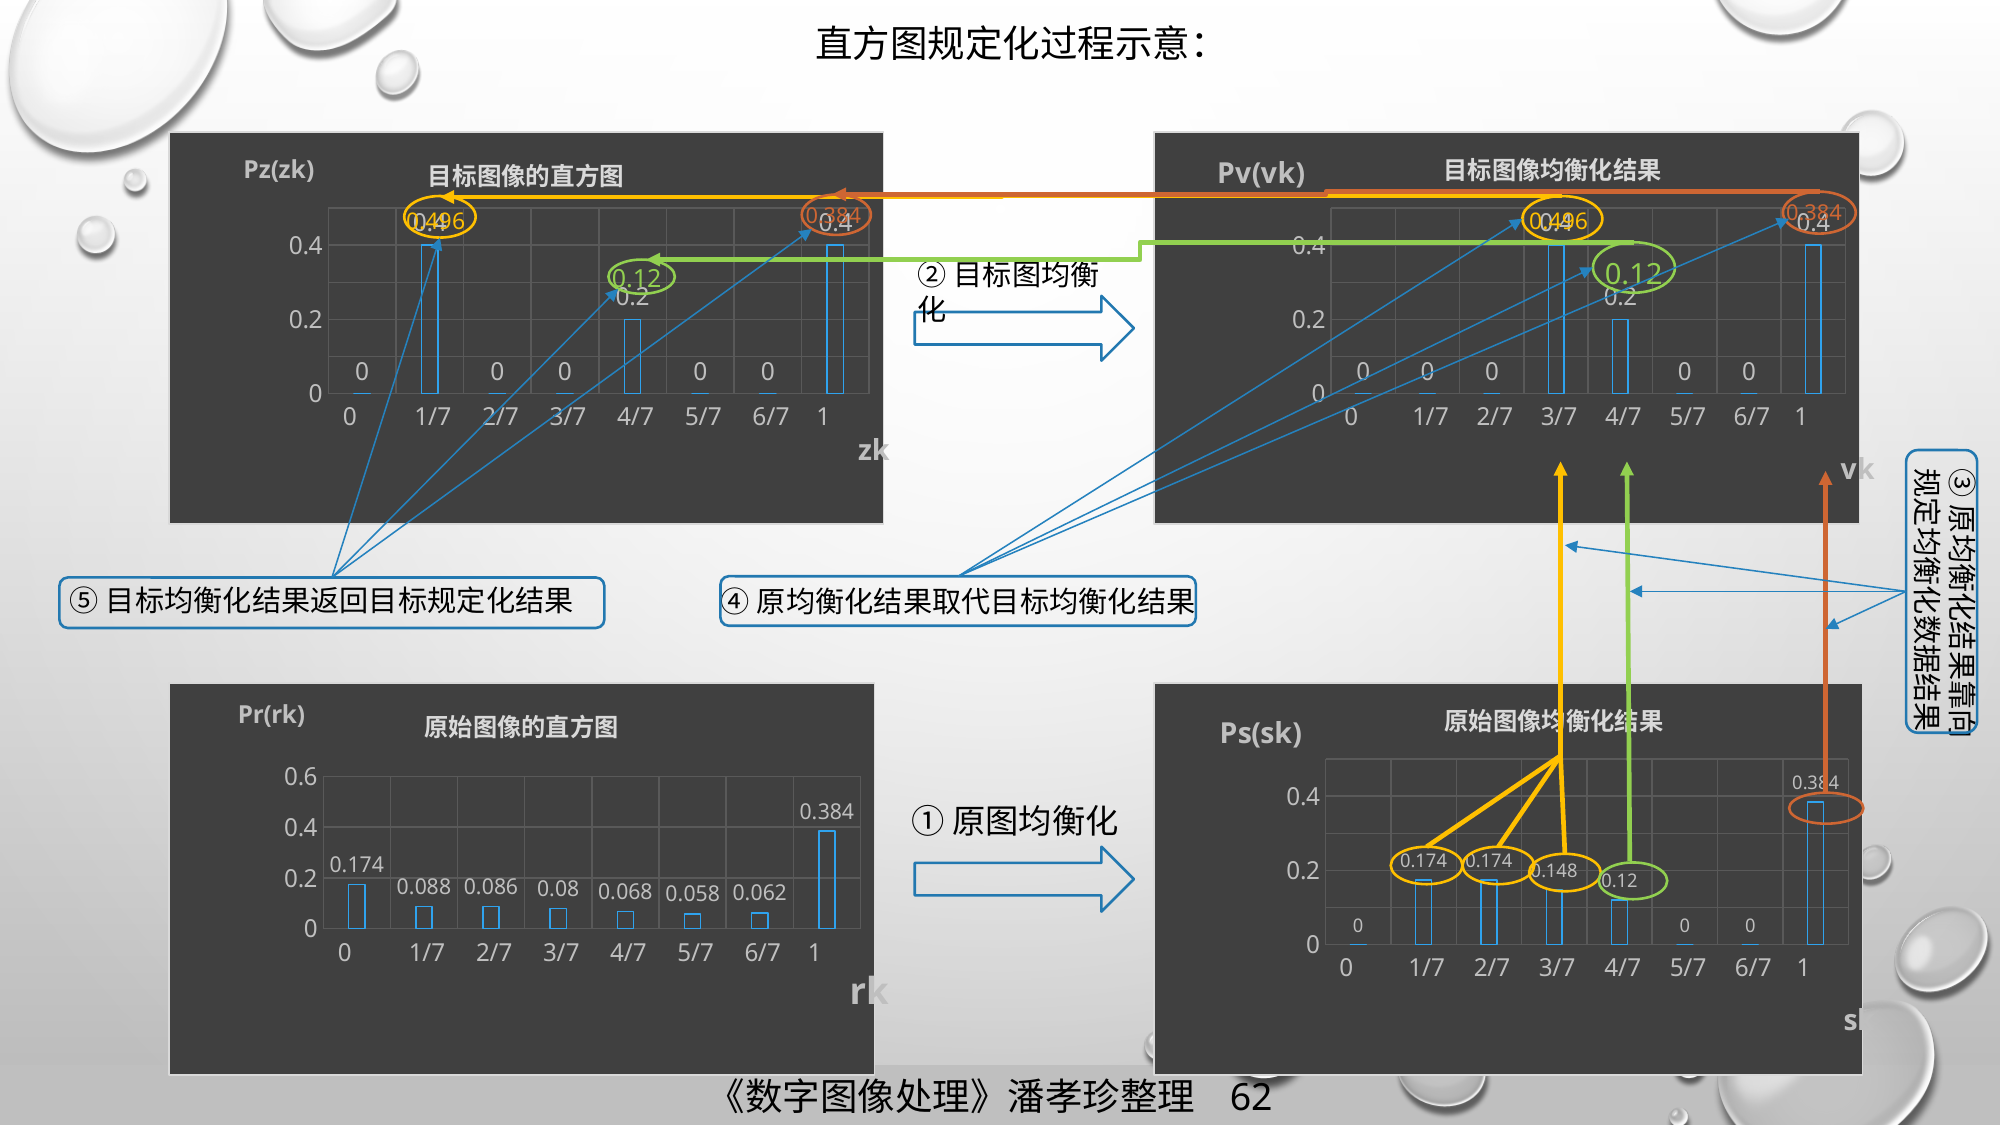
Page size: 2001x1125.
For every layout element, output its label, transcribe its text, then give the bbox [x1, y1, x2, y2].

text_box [1626, 744, 1631, 862]
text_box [707, 218, 1790, 628]
picture [0, 0, 2000, 1125]
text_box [167, 131, 1881, 448]
text_box 直方图规定化过程示意： [800, 12, 1243, 73]
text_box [56, 228, 813, 629]
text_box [1560, 755, 1566, 855]
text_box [167, 637, 1881, 1077]
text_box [1426, 755, 1497, 847]
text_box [1498, 755, 1560, 847]
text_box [1564, 449, 1989, 735]
